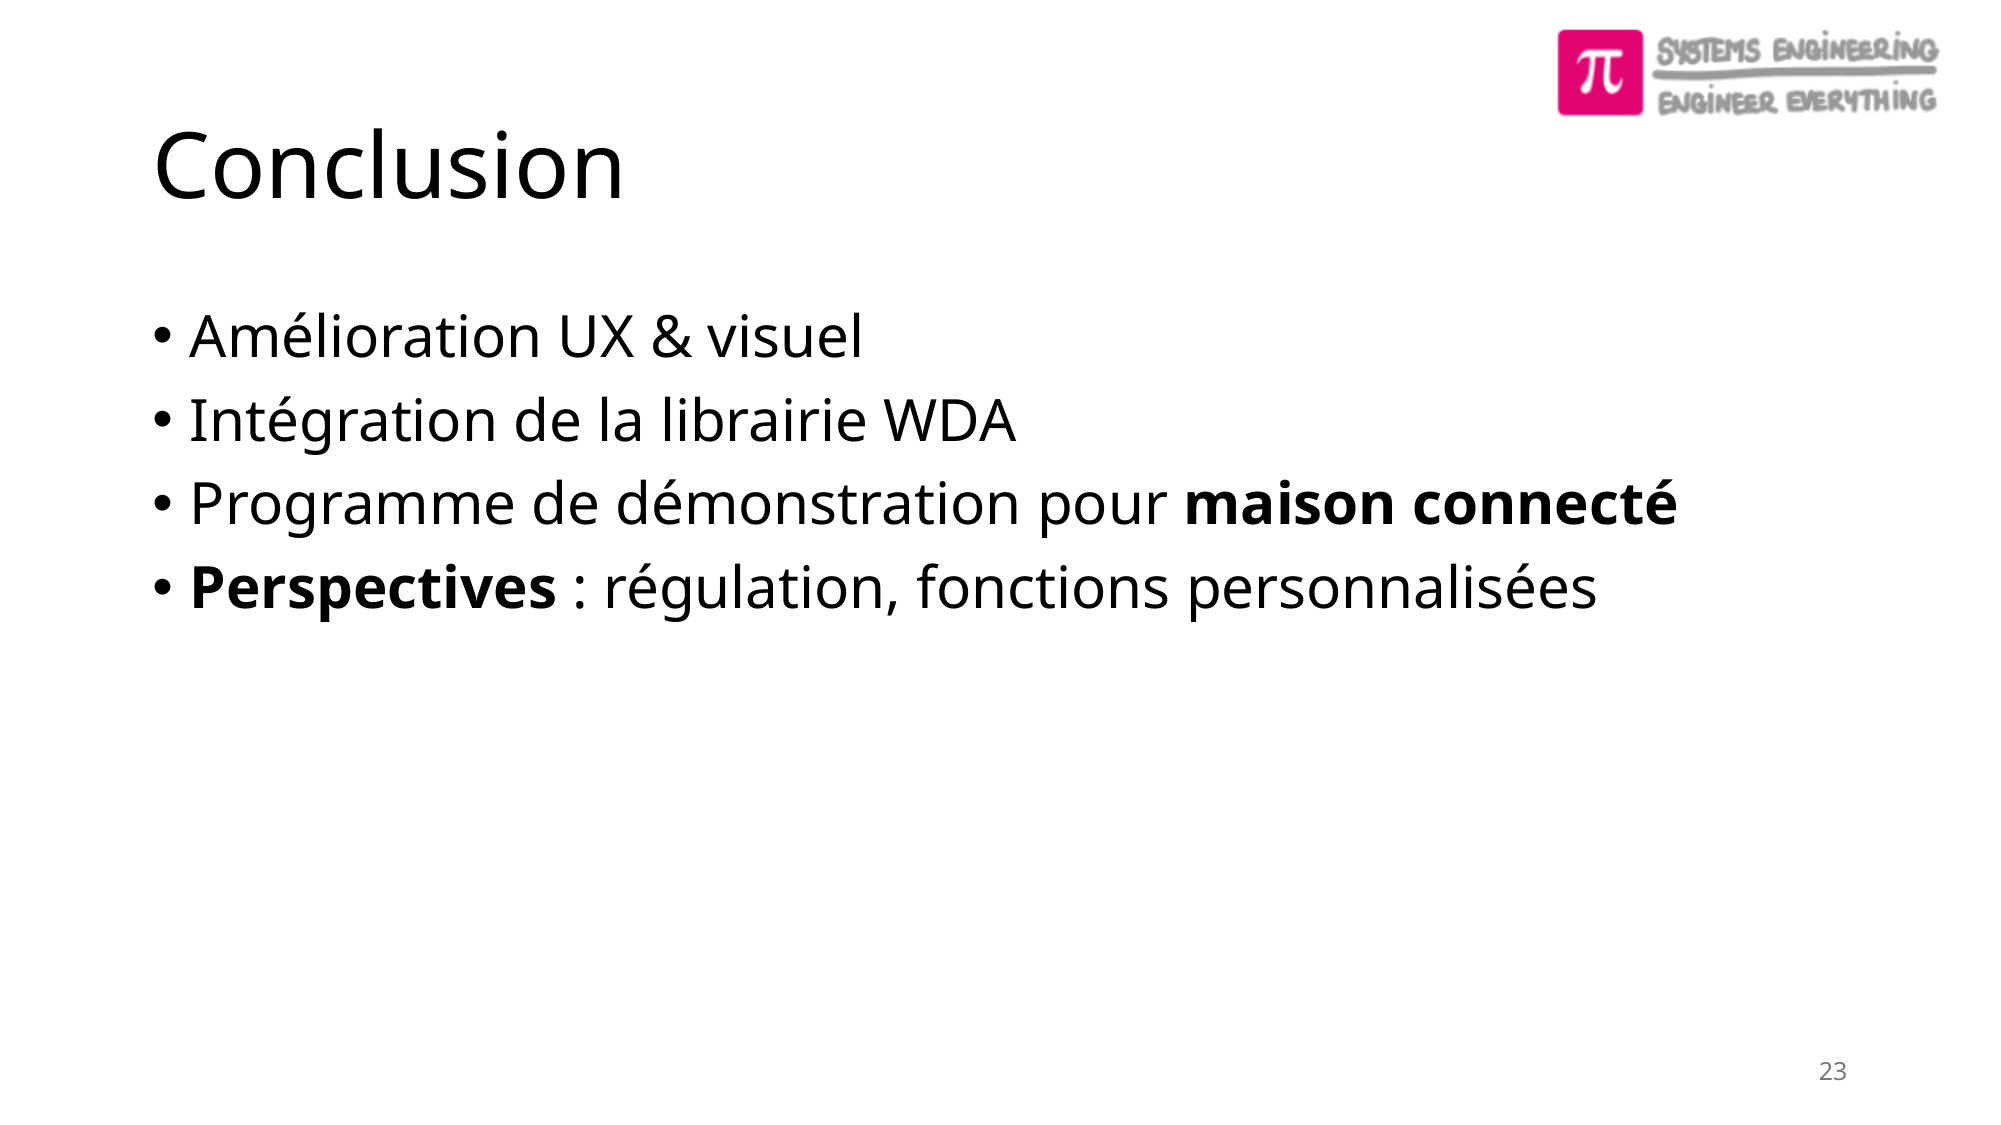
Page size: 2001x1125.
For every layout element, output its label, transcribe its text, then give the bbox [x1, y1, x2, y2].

picture [1557, 26, 1943, 119]
slide_number 23 [1412, 1042, 1863, 1103]
list Amélioration UX & visuel Intégration de la librairie WDA Programme de démonstration pour maison connecté Perspectives : régulation, fonctions personnalisées [137, 299, 1863, 1014]
title Conclusion [137, 59, 1863, 278]
